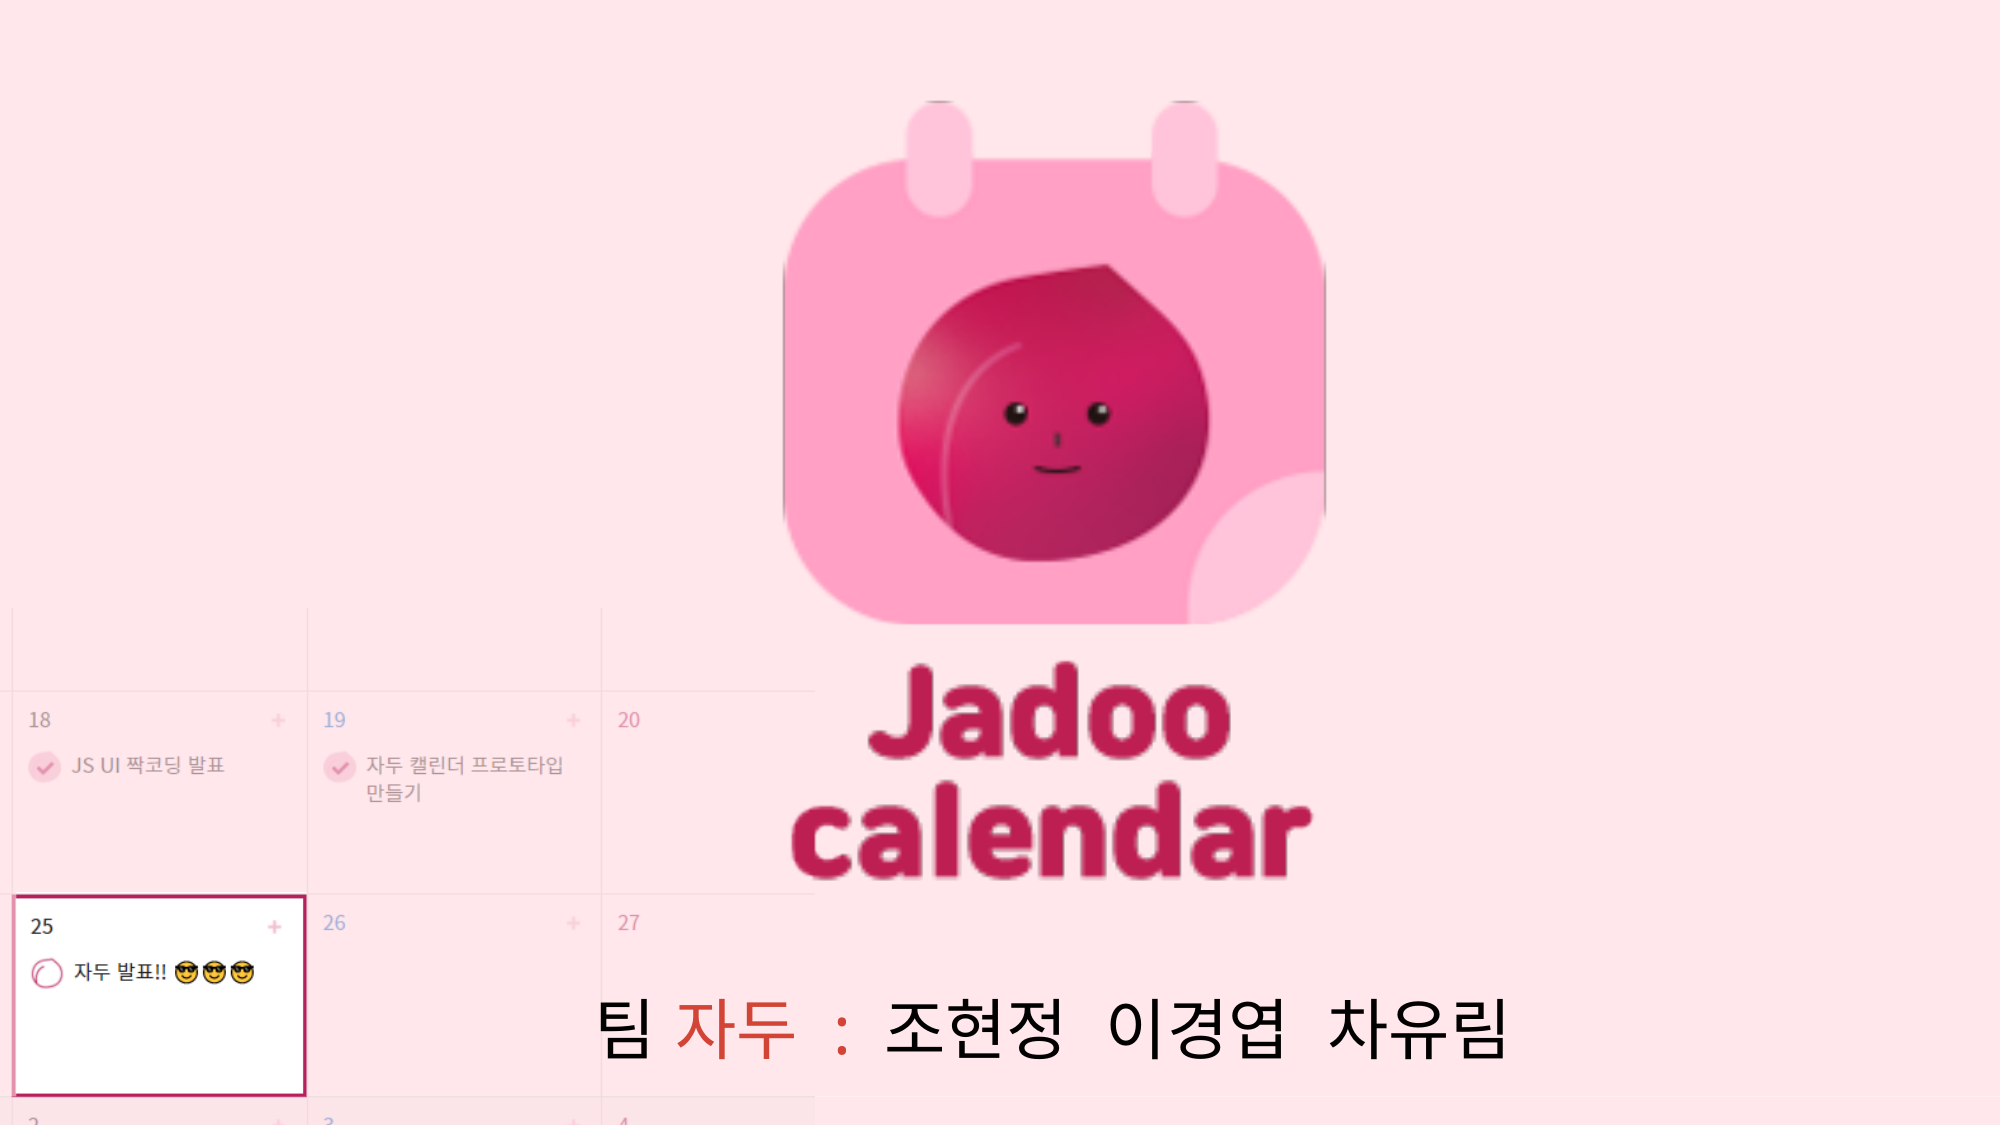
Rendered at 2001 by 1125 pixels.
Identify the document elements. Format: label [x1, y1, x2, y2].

text_box [0, 0, 2000, 1125]
picture [771, 89, 1337, 895]
